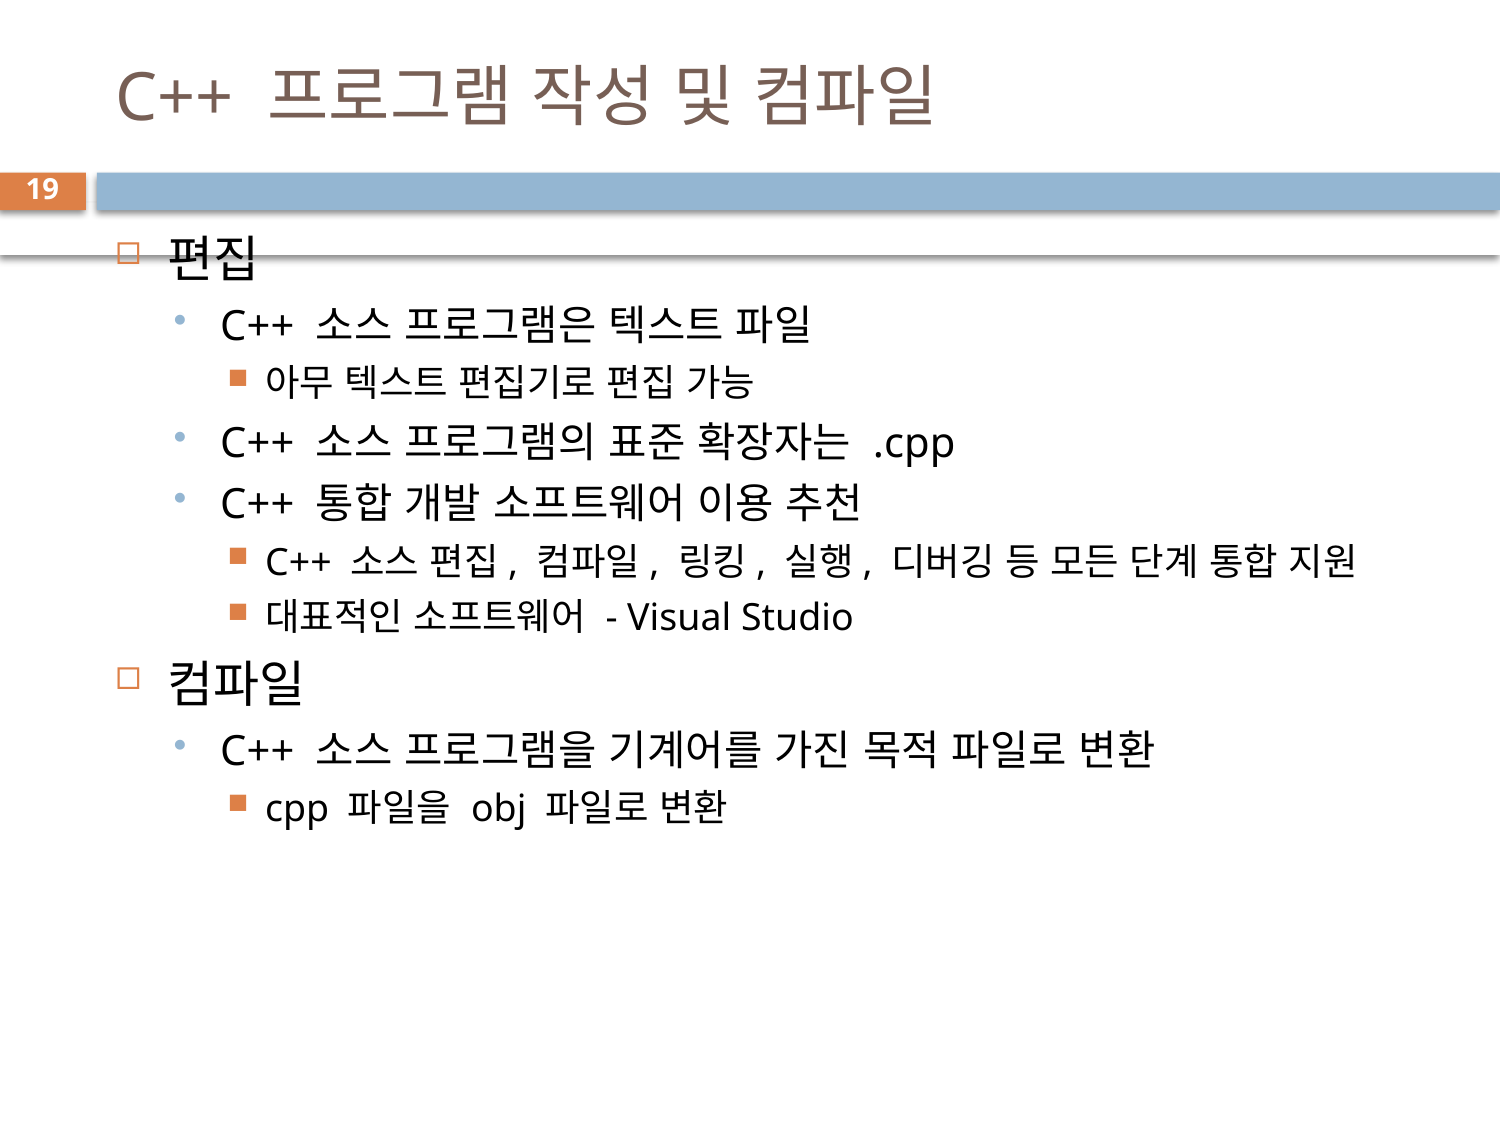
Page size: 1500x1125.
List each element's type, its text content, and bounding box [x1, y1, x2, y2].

title C++ 프로그램 작성 및 컴파일 [100, 37, 1438, 149]
slide_number 19 [0, 170, 87, 211]
list 편집 C++ 소스 프로그램은 텍스트 파일 아무 텍스트 편집기로 편집 가능 C++ 소스 프로그램의 표준 확장자는 .cpp C++ 통합 개발 소프트웨어 이용 추천 C++ 소스 편집, 컴파일, 링킹, 실행, 디버깅 등 모든 단계 통합 지원 대표적인 소프트웨어 - Visual Studio 컴파일 C++ 소스 프로그램을 기계어를 가진 목적 파일로 변환 cpp 파일을 obj 파일로 변환 [100, 219, 1438, 1047]
